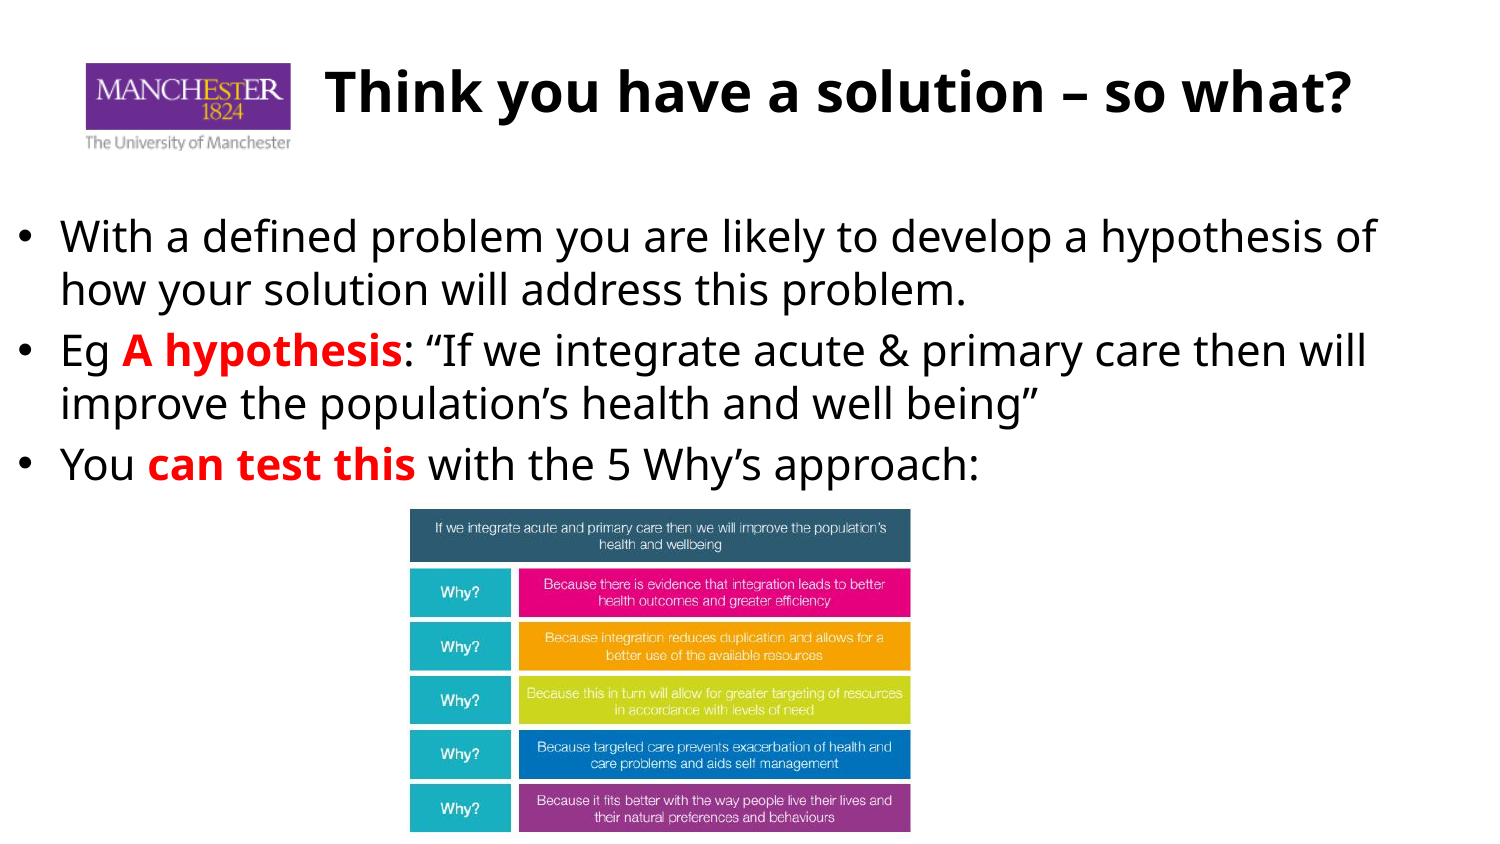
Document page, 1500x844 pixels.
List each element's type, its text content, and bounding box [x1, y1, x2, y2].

list With a defined problem you are likely to develop a hypothesis of how your solution will address this problem. Eg A hypothesis: “If we integrate acute & primary care then will improve the population’s health and well being” You can test this with the 5 Why’s approach: [17, 208, 1439, 657]
picture [407, 503, 919, 839]
title Think you have a solution – so what? [324, 19, 1500, 161]
